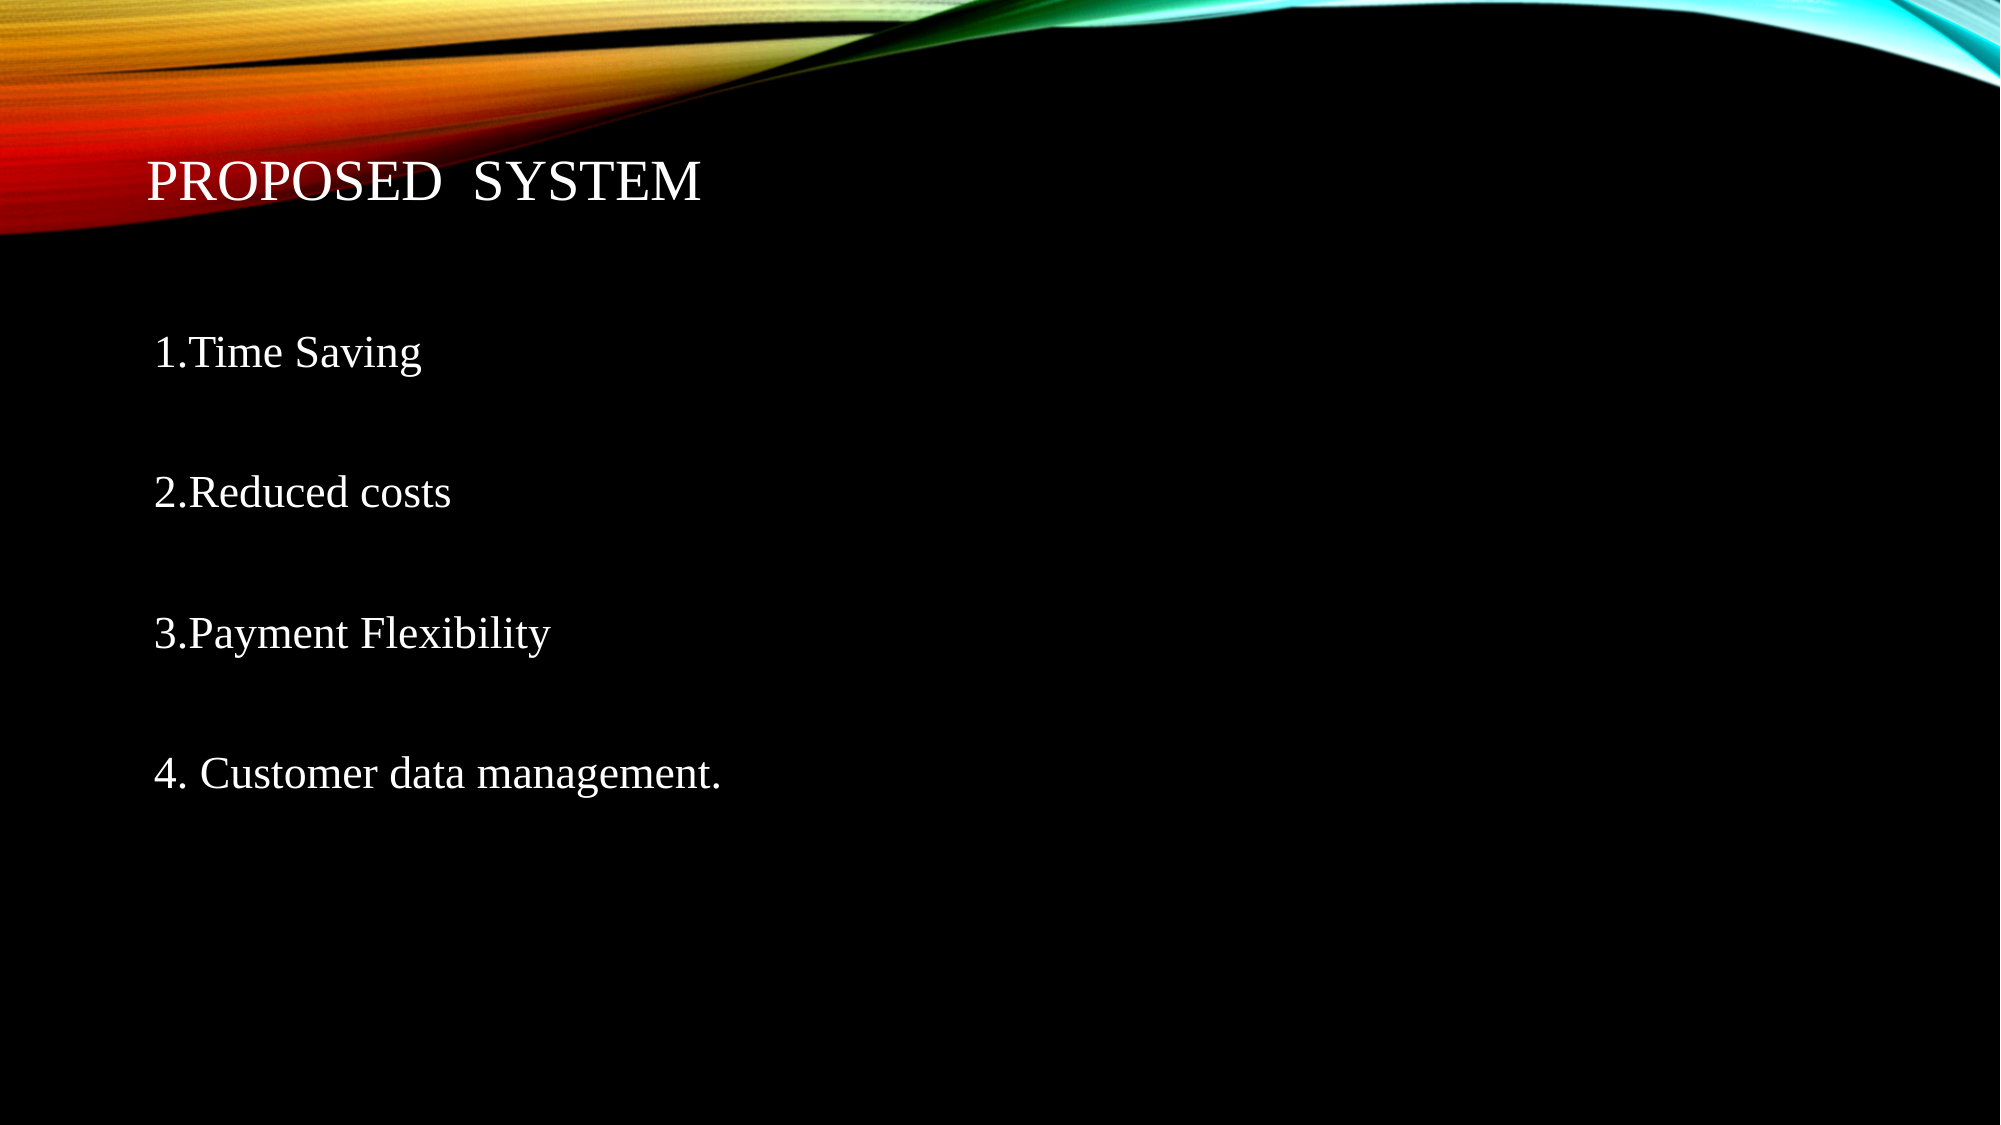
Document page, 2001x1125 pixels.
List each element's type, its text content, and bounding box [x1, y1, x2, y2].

picture [0, 0, 2000, 237]
title Proposed system [112, 98, 733, 267]
list 1.Time Saving 2.Reduced costs 3.Payment Flexibility 4. Customer data management. [138, 320, 1814, 981]
